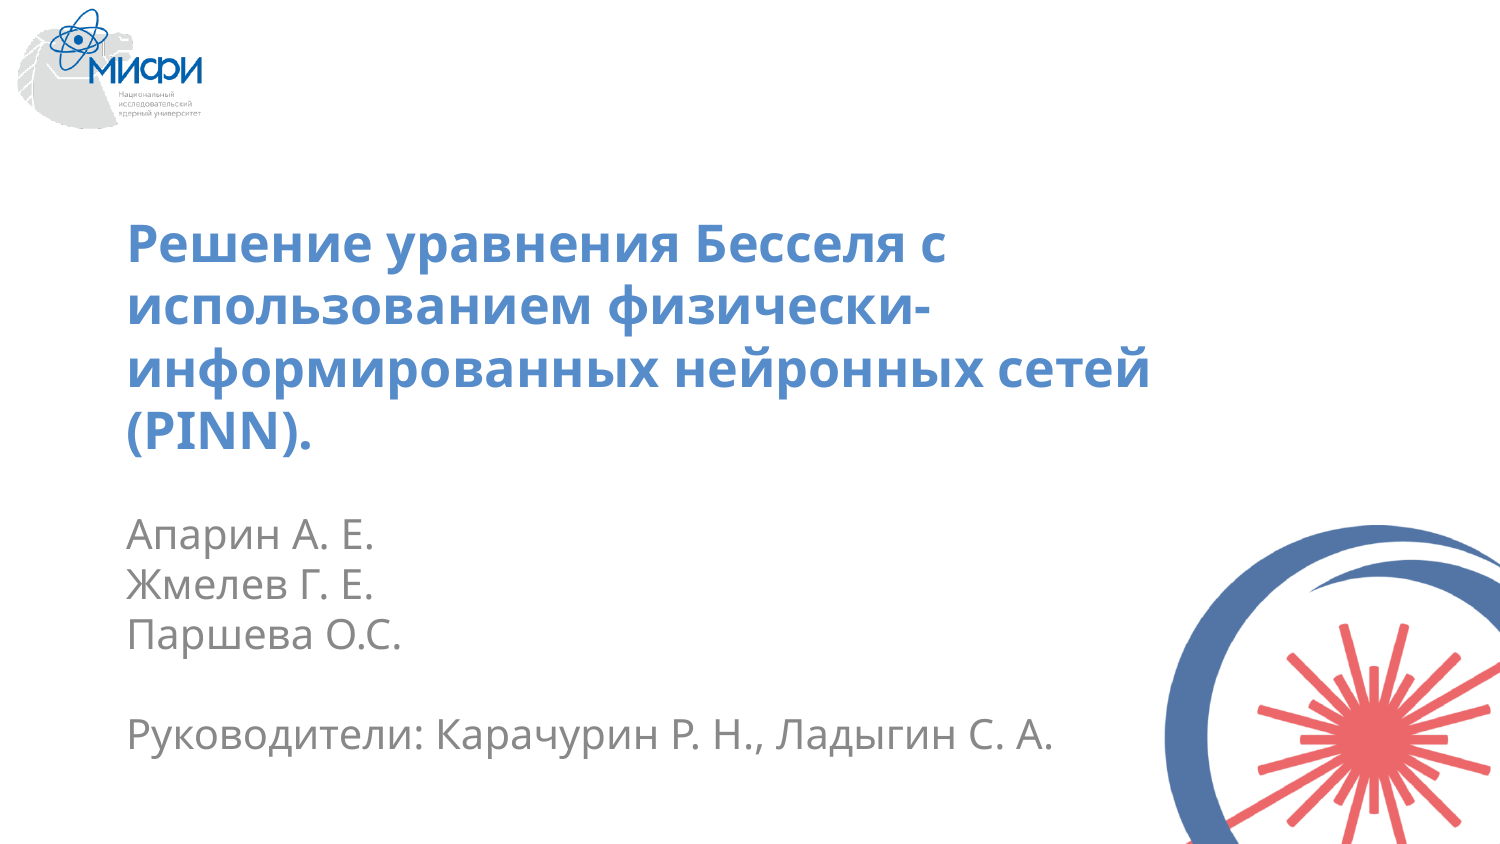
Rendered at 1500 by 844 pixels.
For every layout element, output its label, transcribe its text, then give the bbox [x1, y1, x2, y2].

subtitle Апарин А. Е. Жмелев Г. Е. Паршева О.С. Руководители: Карачурин Р. Н., Ладыгин С. А. [110, 500, 1128, 776]
picture [0, 0, 232, 153]
title Решение уравнения Бесселя с использованием физически-информированных нейронных сетей (PINN). [110, 204, 1365, 466]
